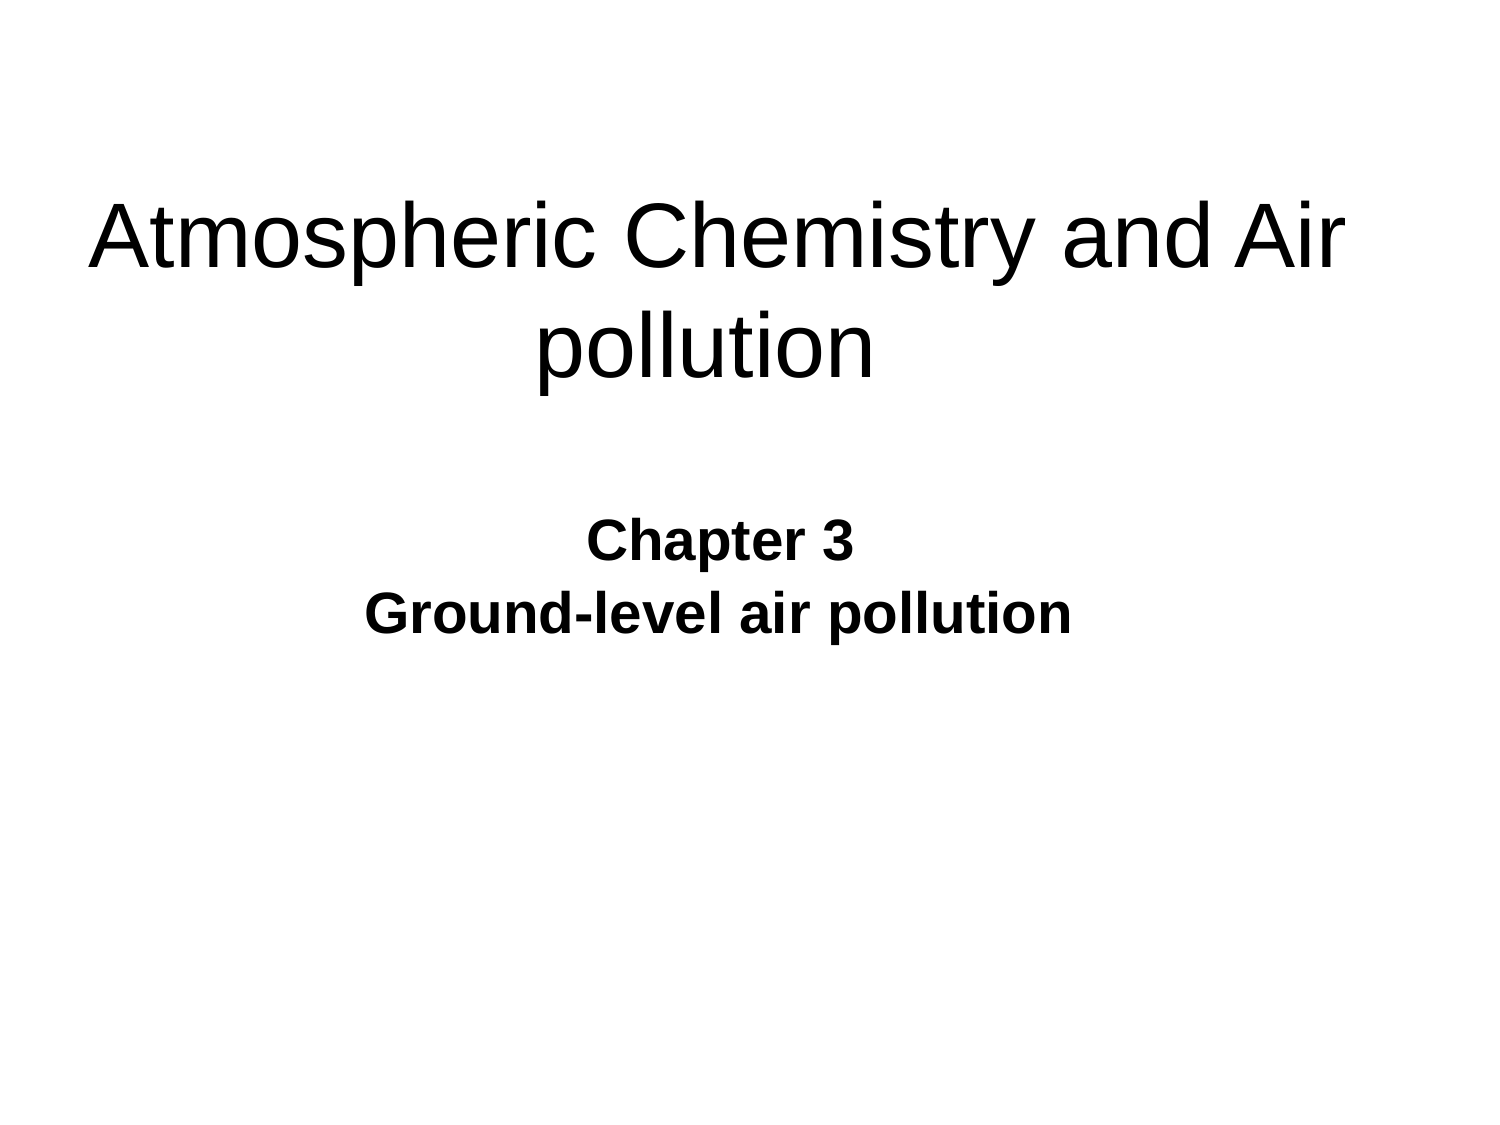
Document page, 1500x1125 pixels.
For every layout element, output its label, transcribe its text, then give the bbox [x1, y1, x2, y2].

text_box Atmospheric Chemistry and Air pollution Chapter 3 Ground-level air pollution [37, 275, 1400, 517]
